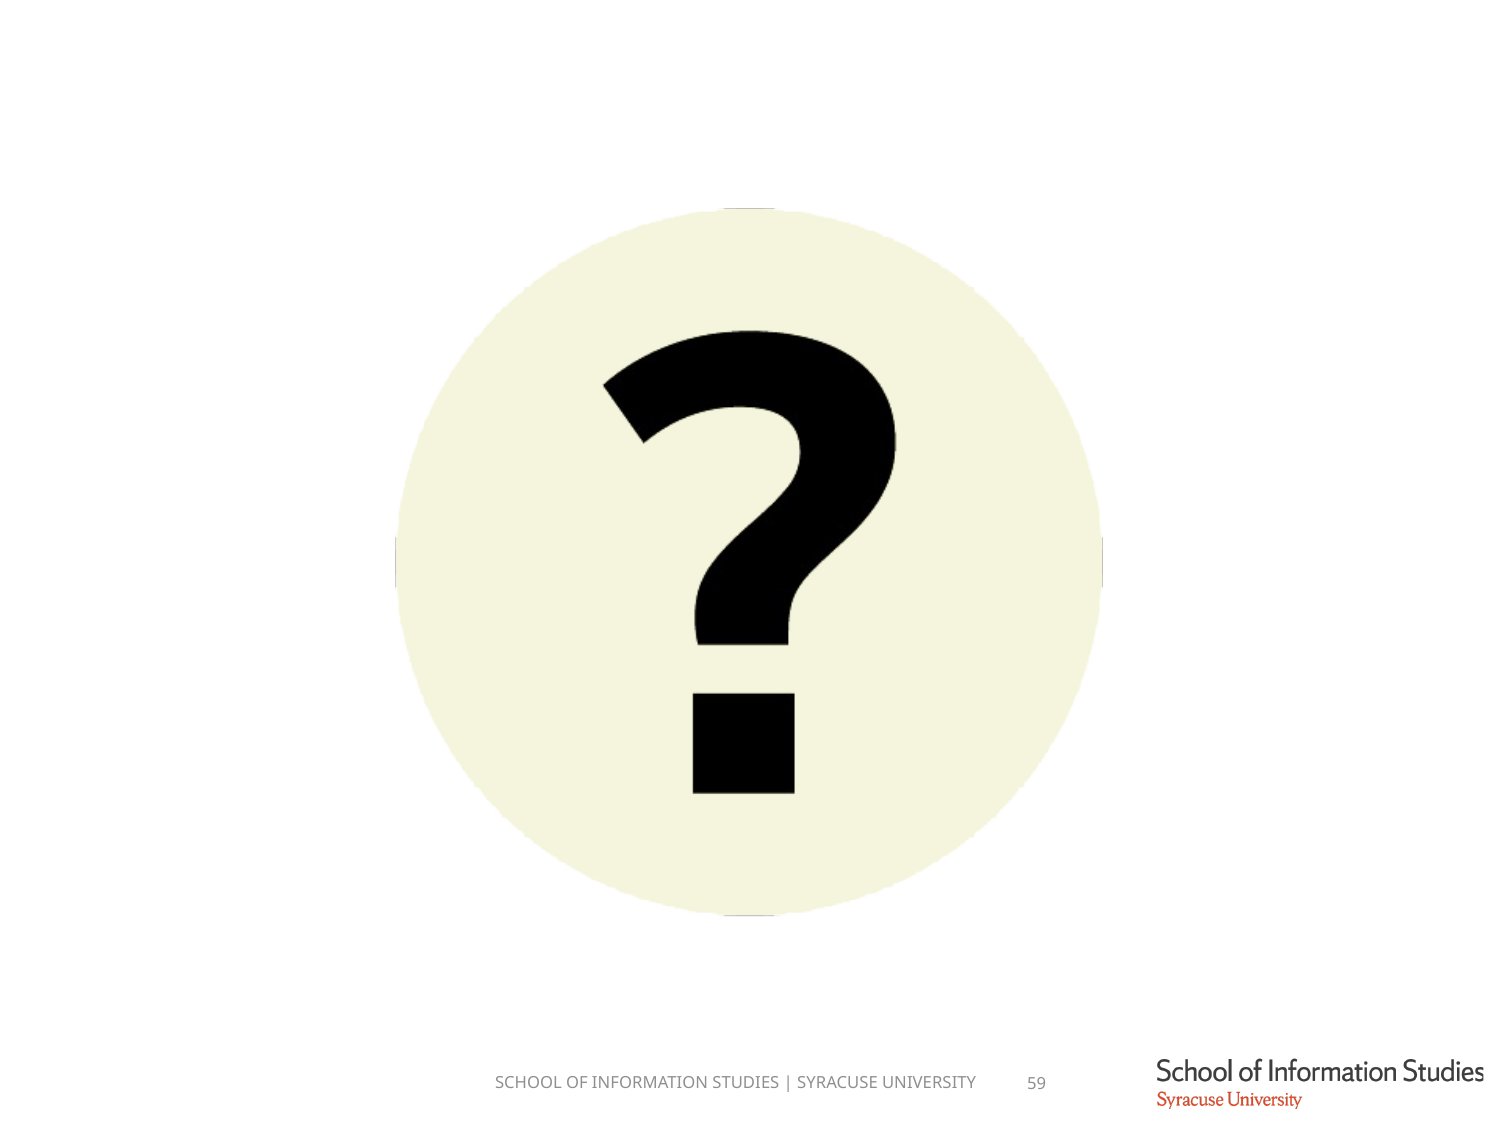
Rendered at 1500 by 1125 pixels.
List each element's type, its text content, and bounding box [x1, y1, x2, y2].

slide_number 59 [1012, 1061, 1149, 1107]
picture [249, 187, 1250, 938]
footer School of Information Studies | Syracuse University [283, 1061, 993, 1106]
